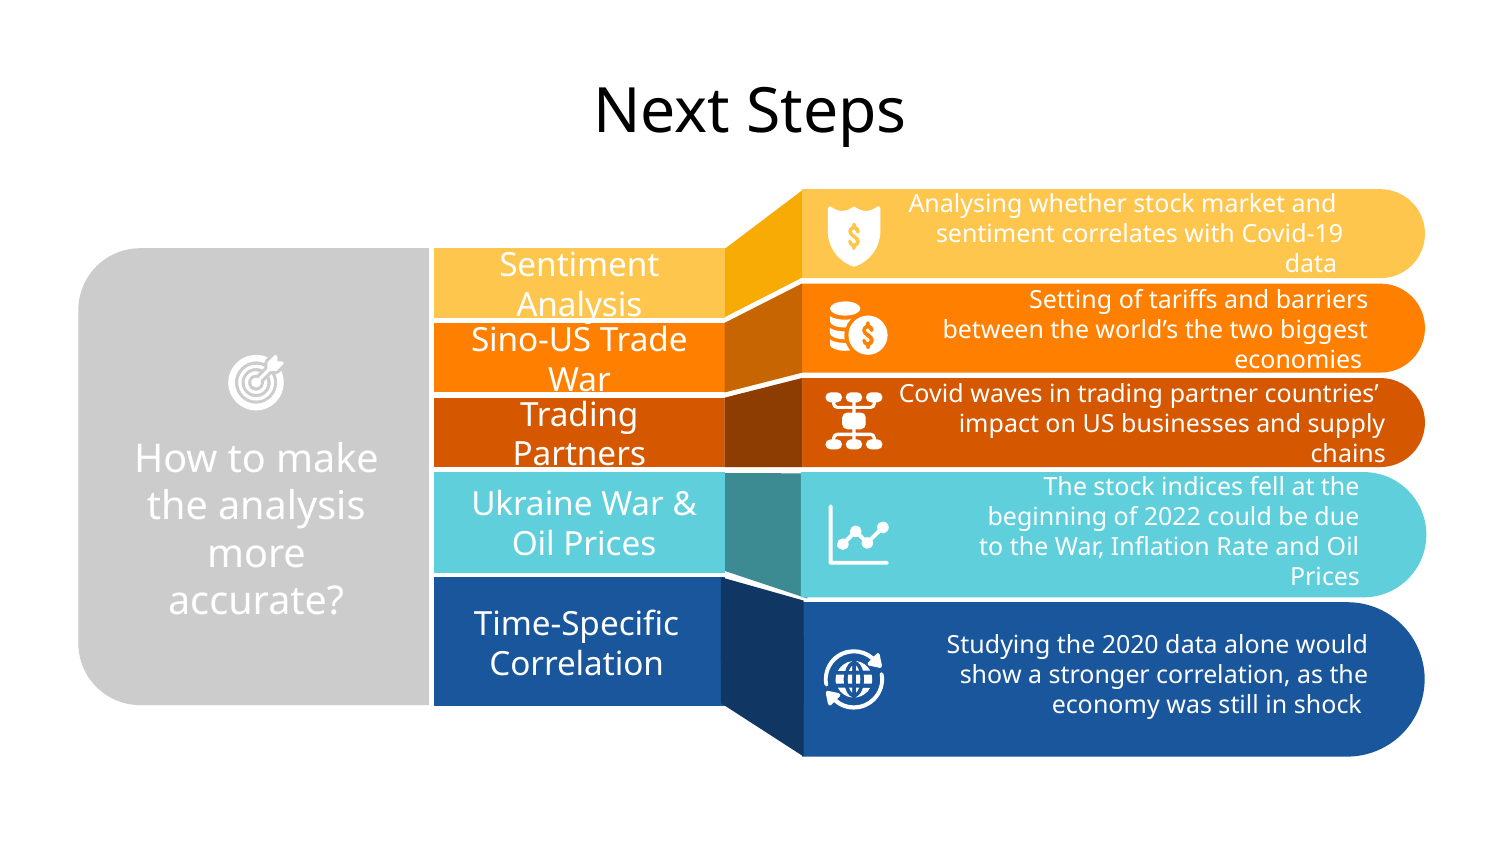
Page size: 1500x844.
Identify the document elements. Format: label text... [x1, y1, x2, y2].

text_box [78, 248, 429, 706]
text_box [724, 378, 803, 468]
text_box [804, 602, 1425, 757]
text_box How to make the analysis more accurate? [115, 446, 397, 609]
text_box [825, 392, 883, 450]
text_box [227, 354, 285, 411]
text_box Setting of tariffs and barriers between the world’s the two biggest economies [905, 283, 1384, 373]
text_box [800, 472, 1427, 598]
text_box [720, 608, 804, 757]
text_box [434, 247, 725, 318]
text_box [828, 504, 889, 565]
text_box Covid waves in trading partner countries’ impact on US businesses and supply chains [880, 379, 1402, 466]
text_box [1402, 383, 1426, 462]
text_box [803, 283, 905, 373]
text_box Ukraine War & Oil Prices [443, 496, 725, 548]
text_box [827, 206, 881, 267]
text_box The stock indices fell at the beginning of 2022 could be due to the War, Inflation Rate and Oil Prices [960, 485, 1375, 575]
text_box [725, 190, 802, 315]
text_box [803, 378, 1390, 468]
text_box Studying the 2020 data alone would show a stronger correlation, as the economy was still in shock [880, 602, 1384, 746]
text_box [724, 283, 803, 393]
text_box [434, 326, 724, 393]
text_box [802, 189, 1426, 279]
text_box [434, 577, 723, 706]
text_box [434, 471, 725, 573]
text_box [434, 397, 724, 468]
text_box Analysing whether stock market and sentiment correlates with Covid-19 data [880, 189, 1359, 275]
text_box [1384, 283, 1426, 373]
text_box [822, 648, 886, 710]
text_box Time-Specific Correlation [436, 616, 718, 668]
title Next Steps [75, 67, 1425, 147]
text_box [829, 301, 888, 356]
text_box Trading Partners [439, 407, 720, 458]
text_box [725, 473, 800, 597]
text_box [720, 577, 804, 635]
text_box Sino-US Trade War [439, 332, 720, 384]
